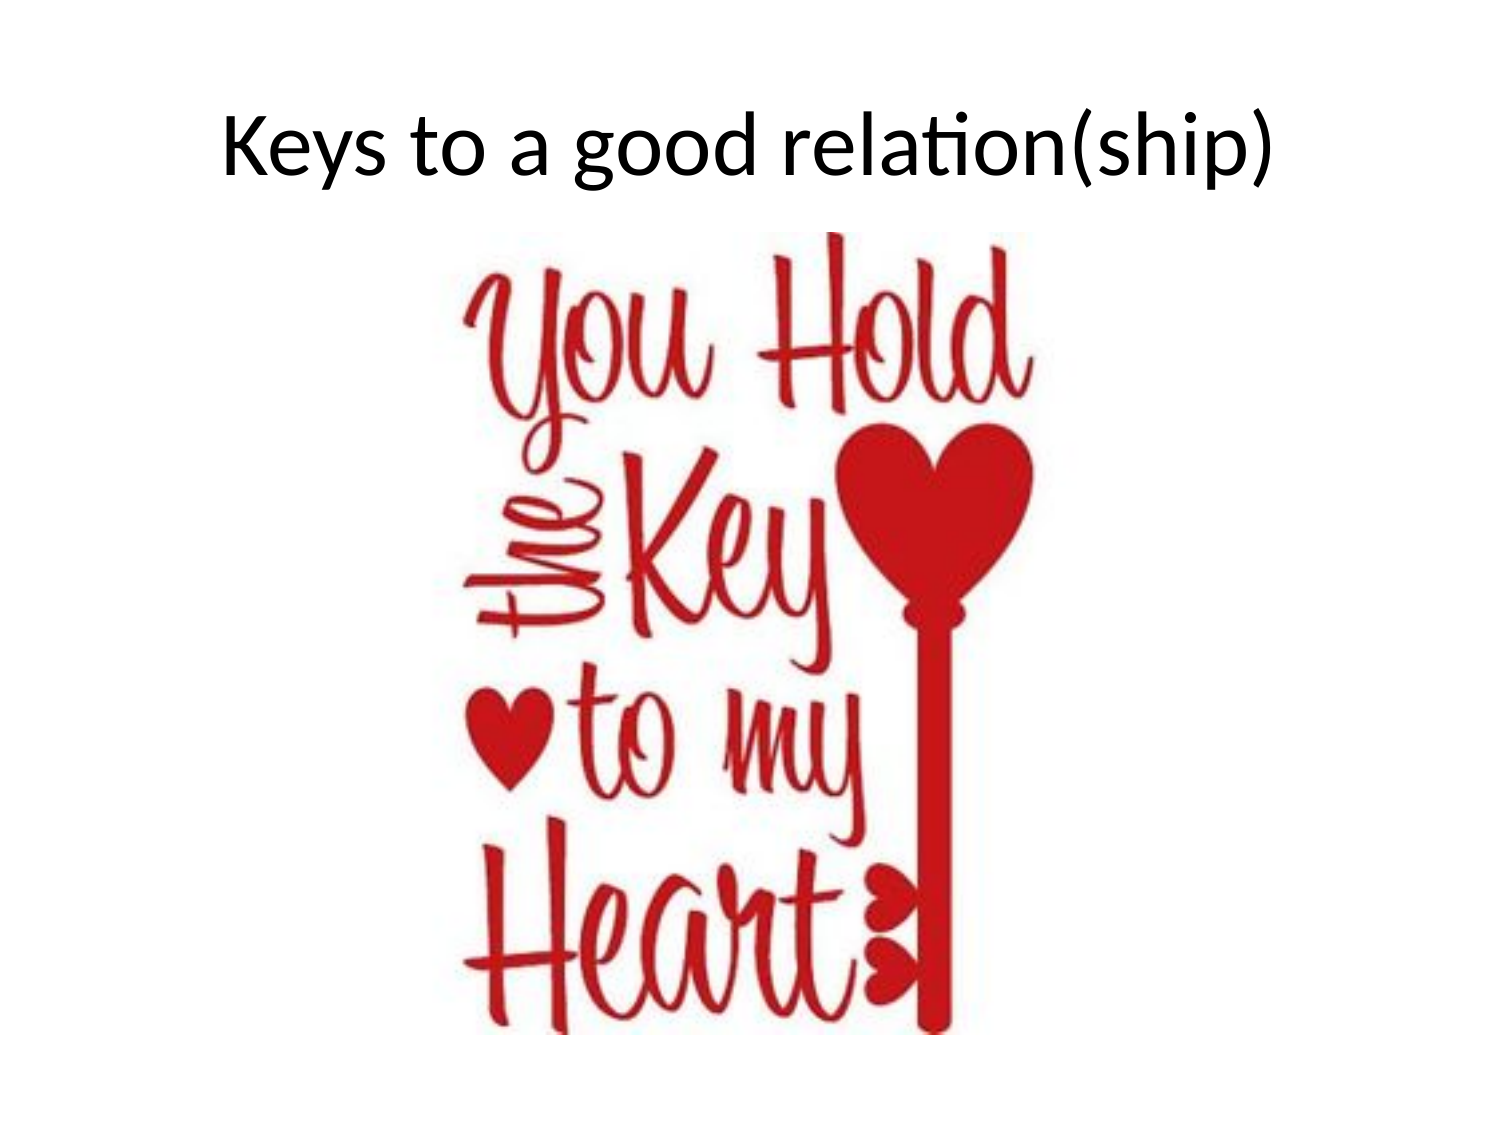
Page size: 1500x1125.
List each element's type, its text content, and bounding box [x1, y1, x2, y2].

title Keys to a good relation(ship) [75, 45, 1425, 233]
picture [348, 232, 1152, 1035]
